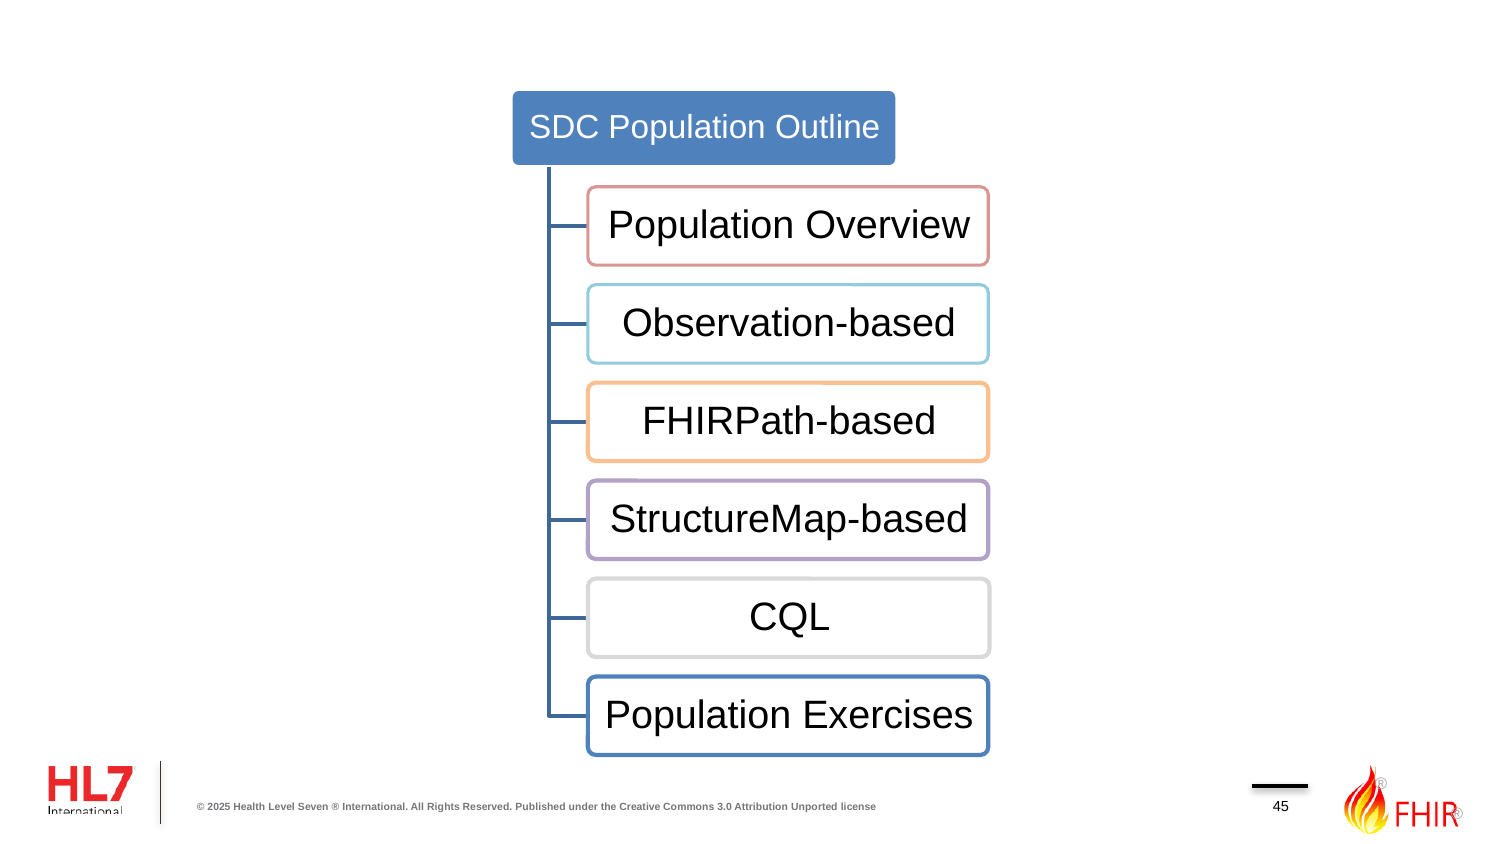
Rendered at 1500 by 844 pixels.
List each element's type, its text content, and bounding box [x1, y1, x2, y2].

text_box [249, 88, 1251, 756]
footer © 2025 Health Level Seven ® International. All Rights Reserved. Published under the Creative Commons 3.0 Attribution Unported license [196, 786, 941, 813]
picture [1339, 760, 1463, 837]
slide_number 45 [1258, 786, 1304, 814]
